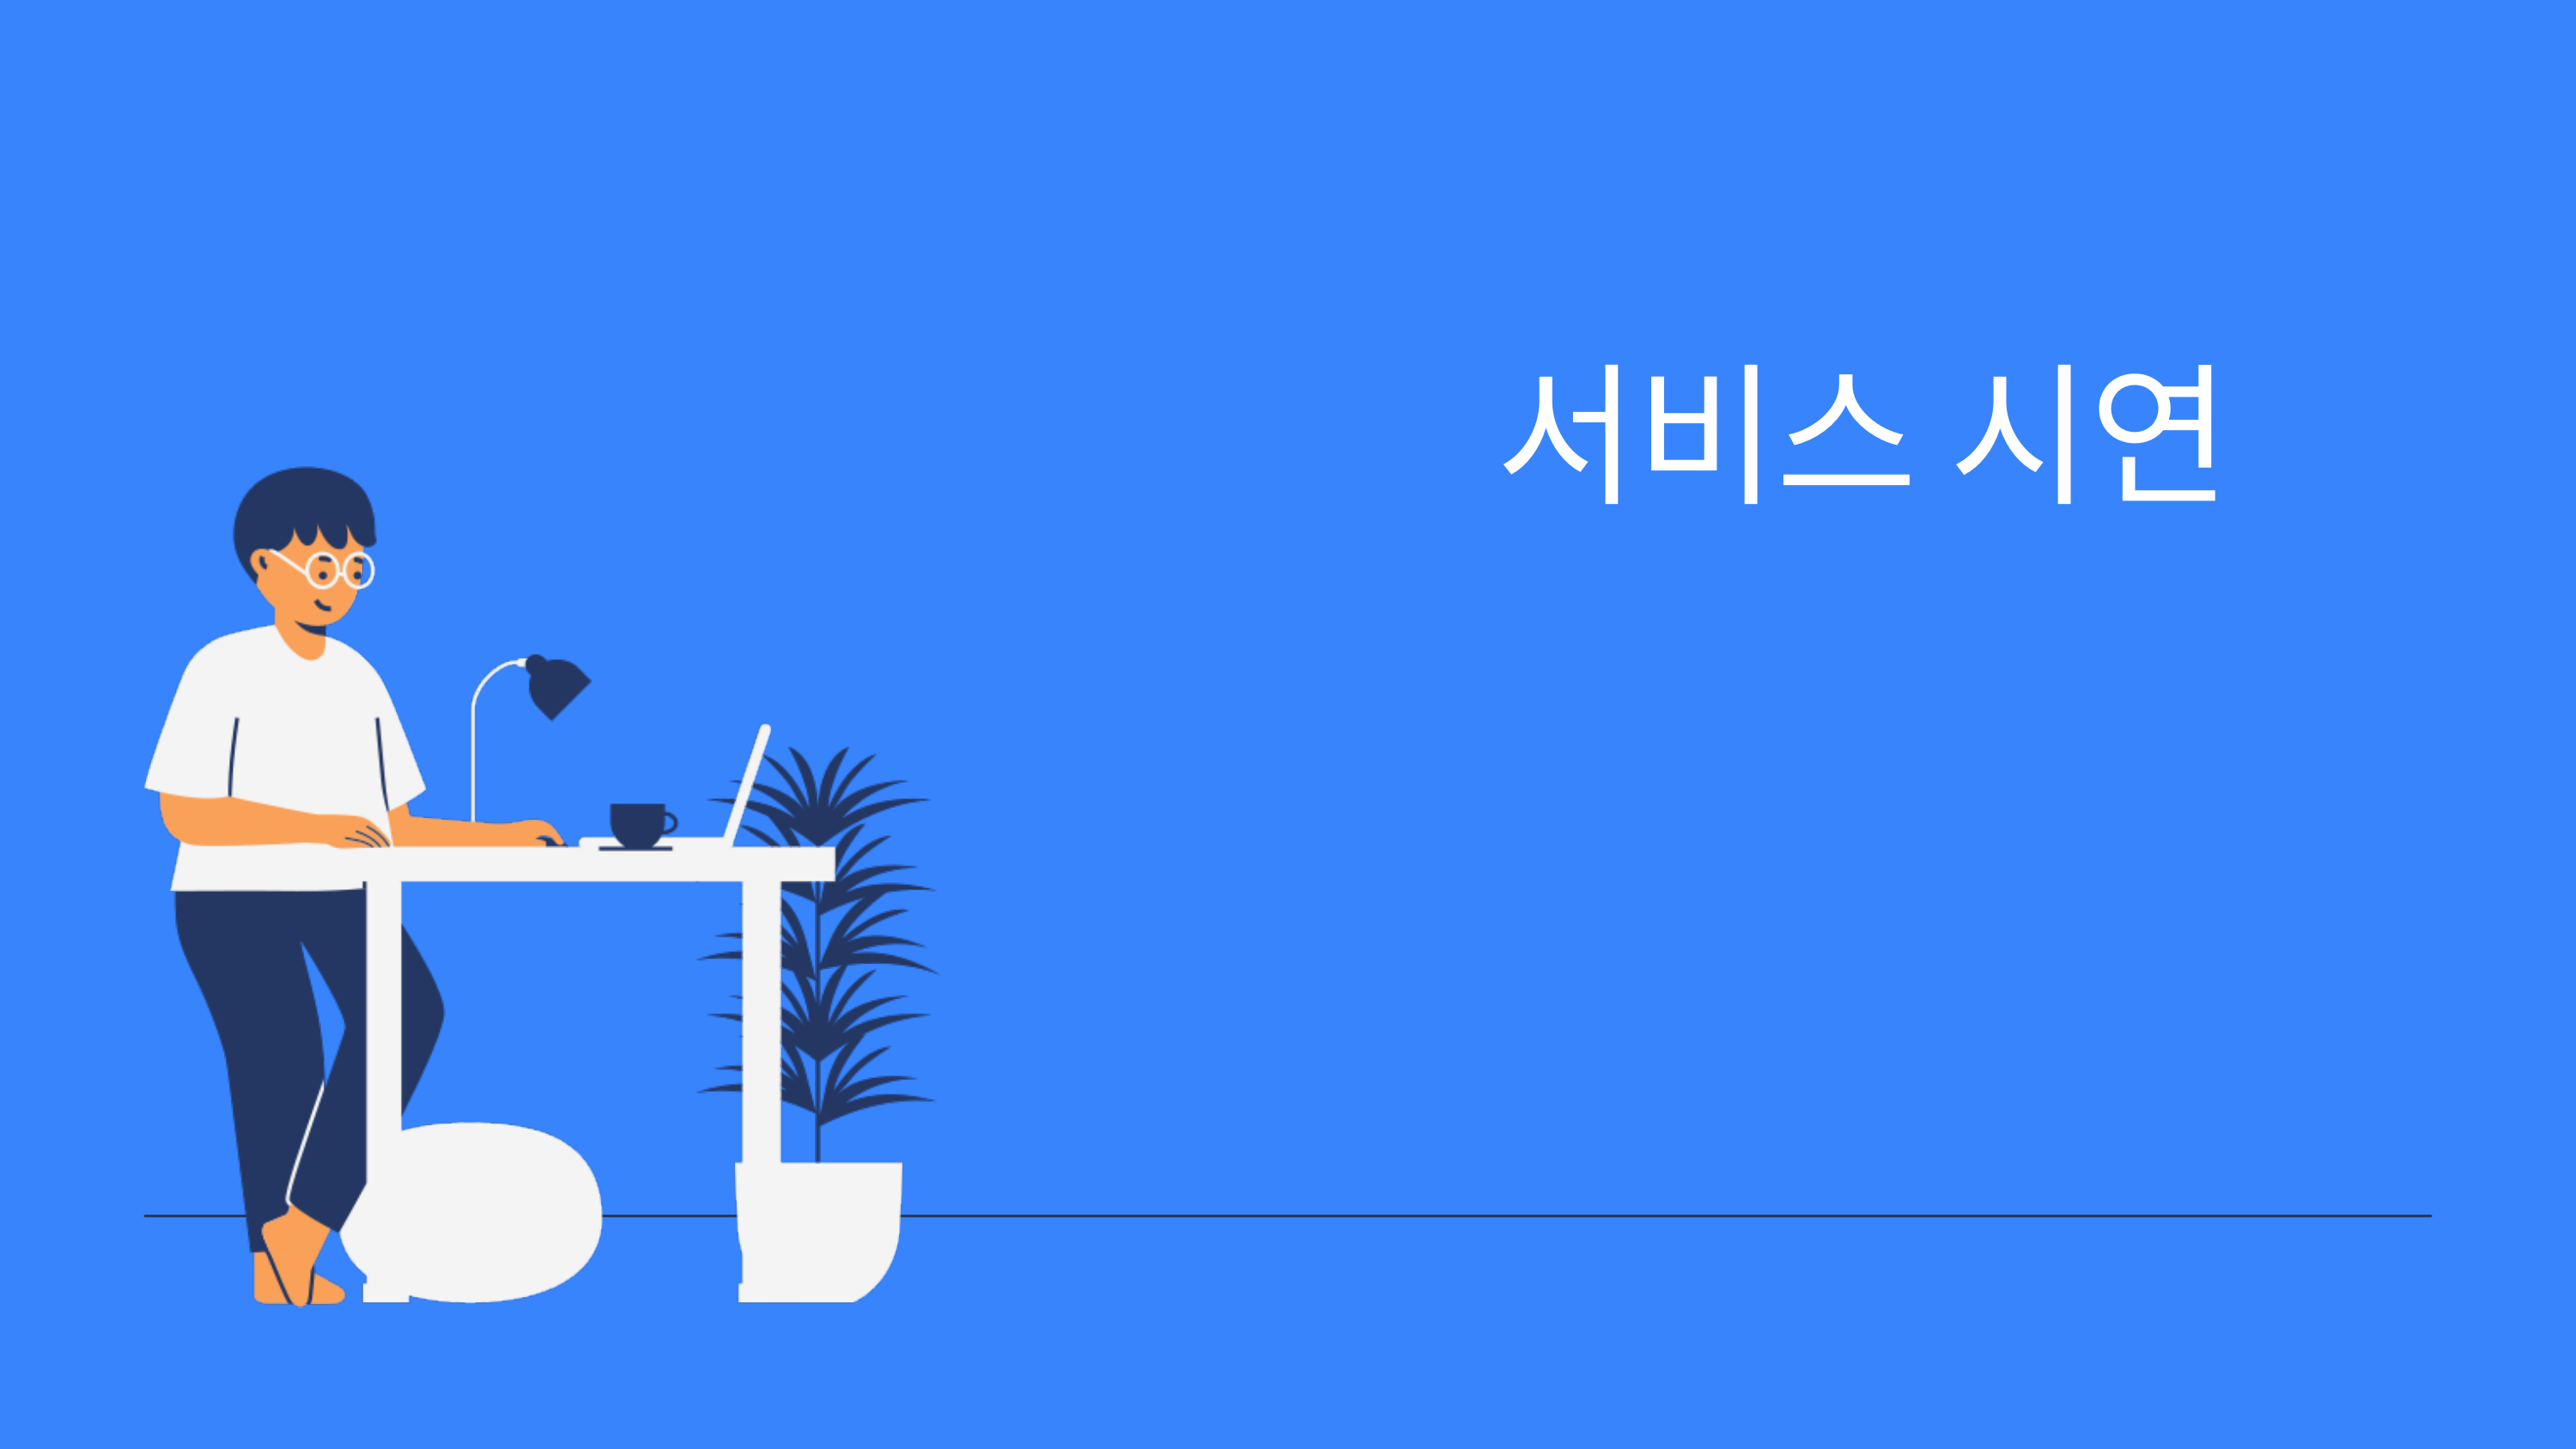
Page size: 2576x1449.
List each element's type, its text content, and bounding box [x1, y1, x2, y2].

picture [144, 464, 940, 1308]
text_box 서비스 시연 [1496, 353, 2432, 524]
